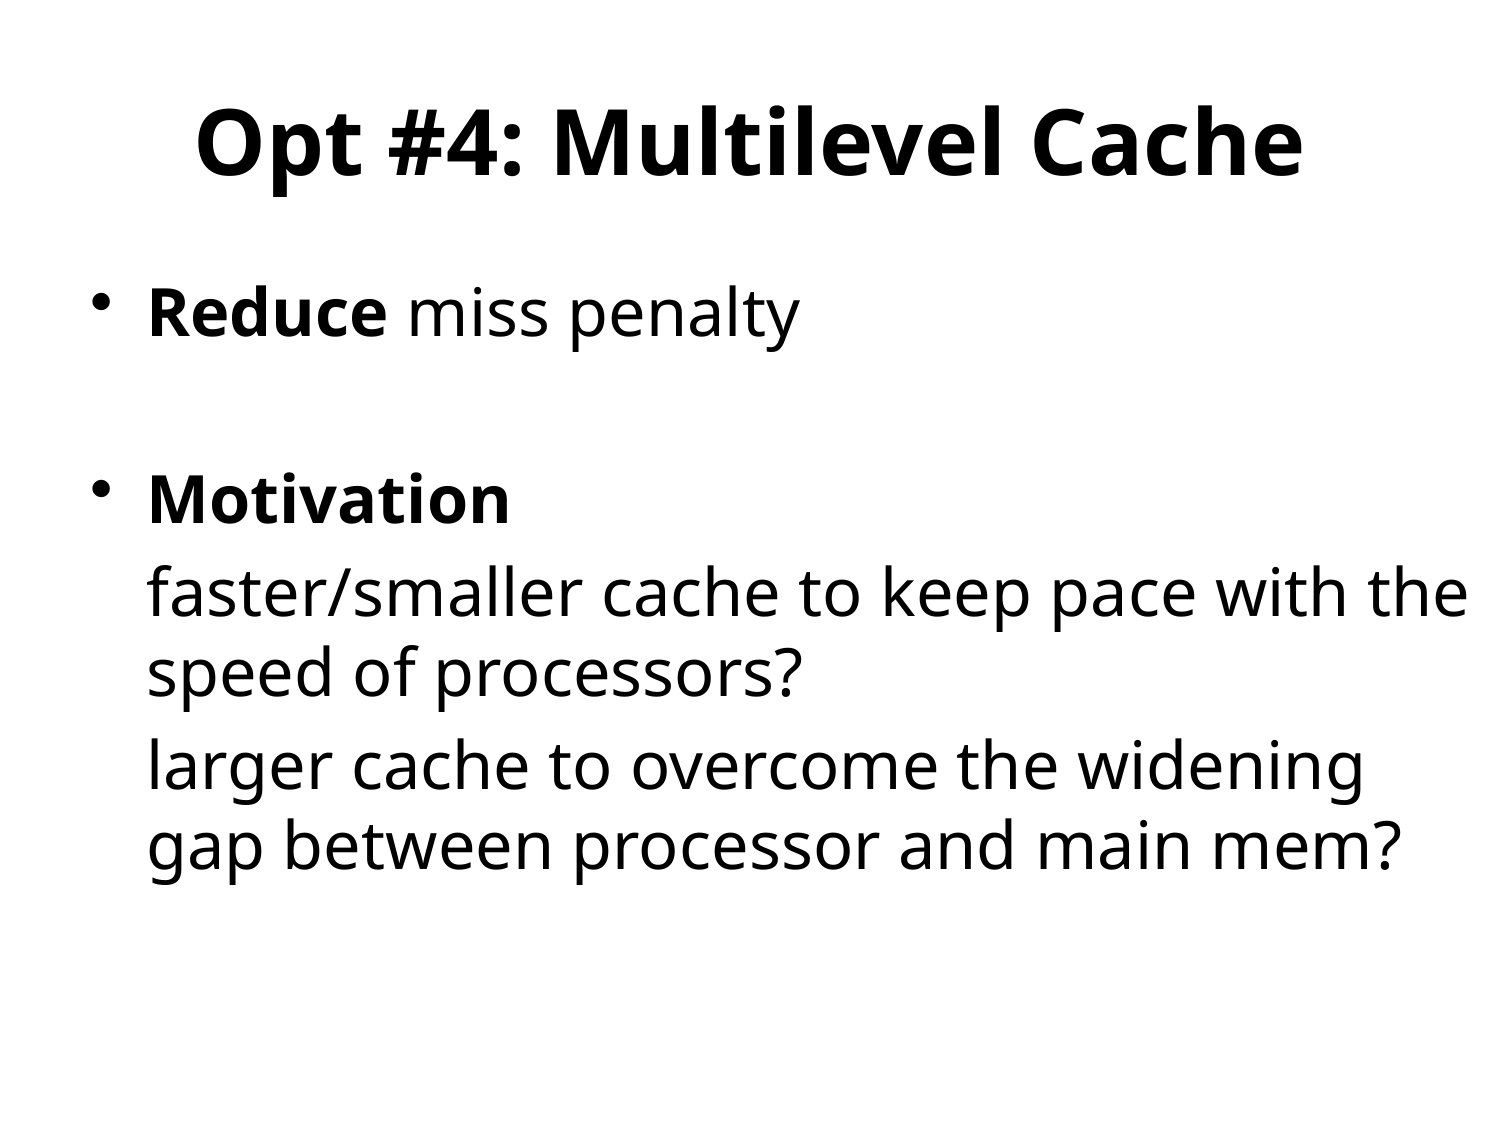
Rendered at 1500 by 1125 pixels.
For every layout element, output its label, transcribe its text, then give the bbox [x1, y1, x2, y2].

list Reduce miss penalty Motivation faster/smaller cache to keep pace with the speed of processors? larger cache to overcome the widening gap between processor and main mem? [75, 262, 1500, 1125]
title Opt #4: Multilevel Cache [0, 45, 1500, 233]
